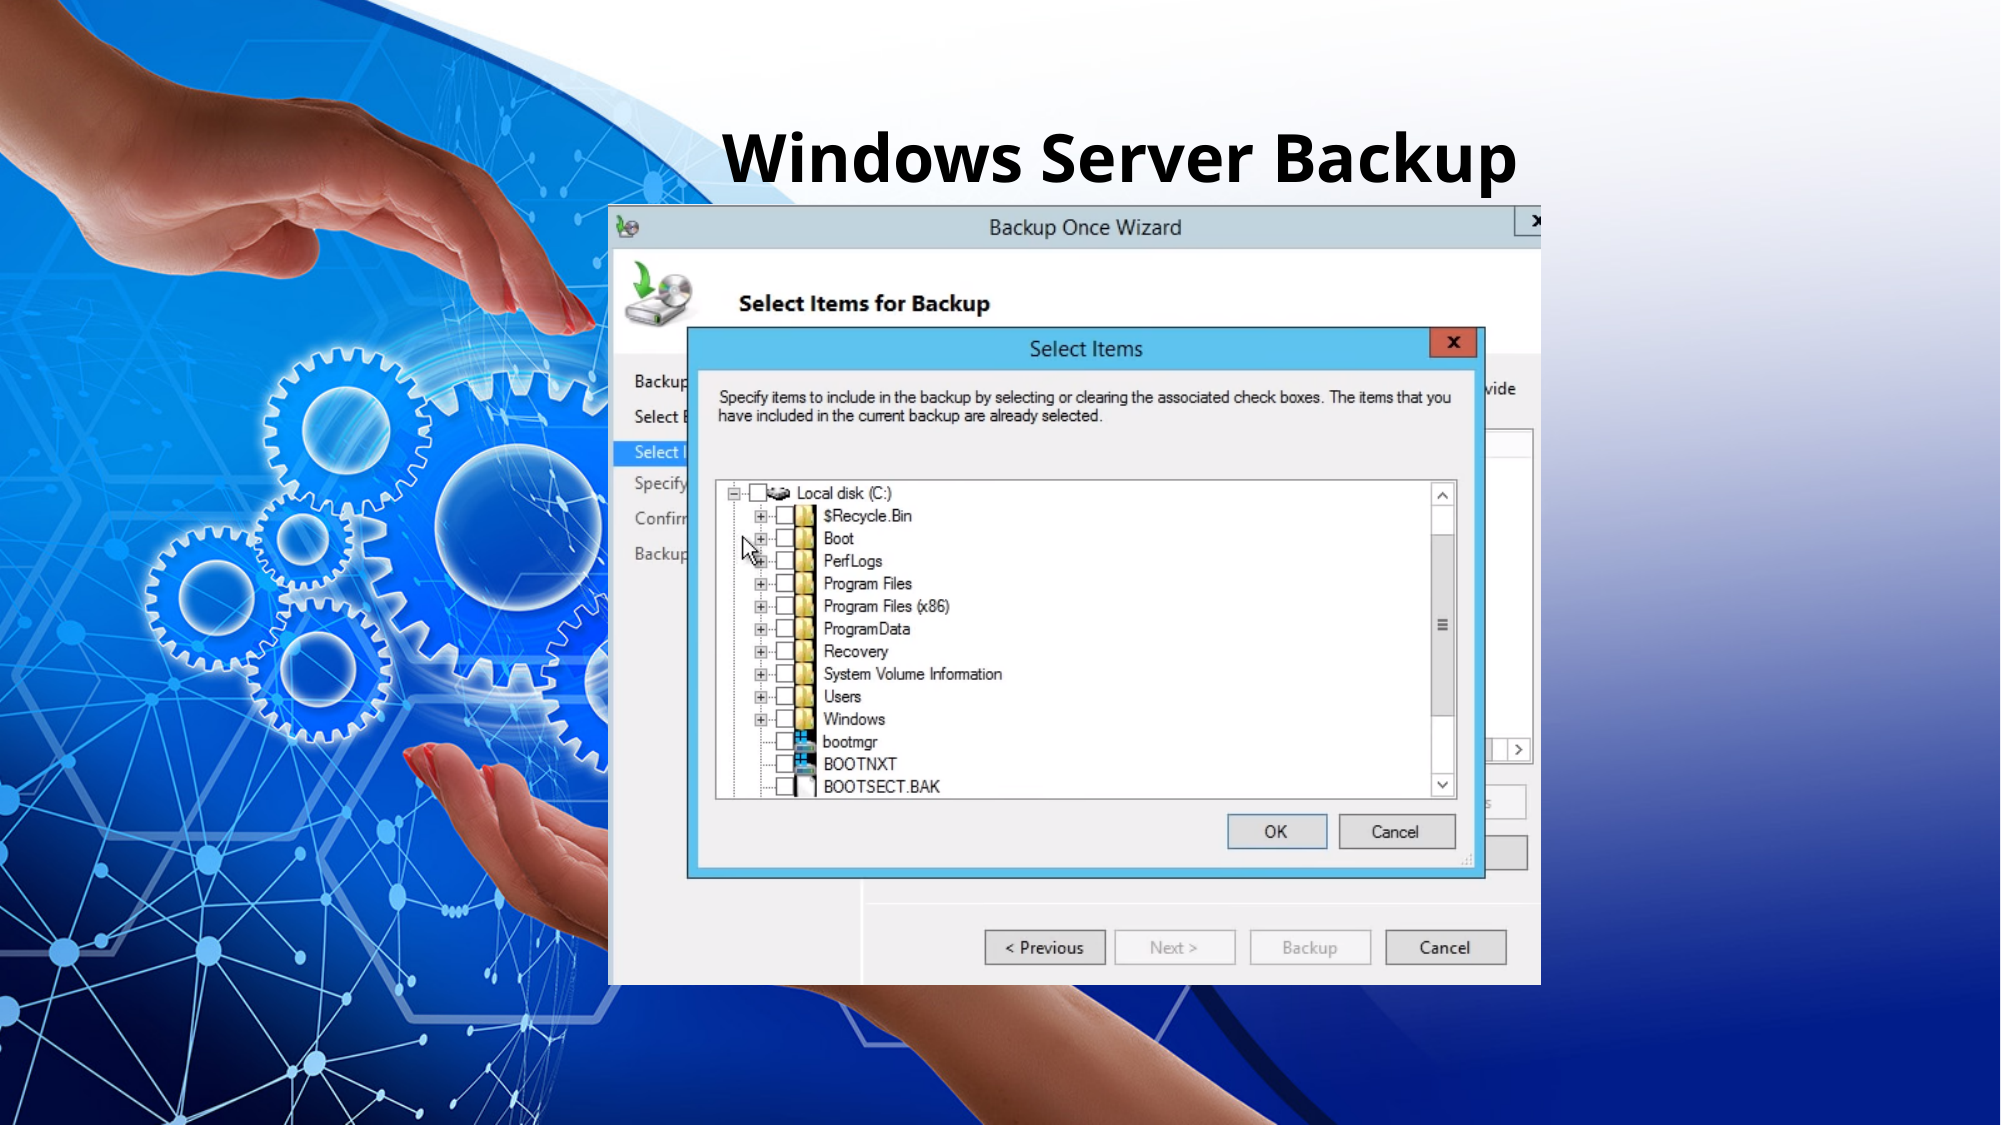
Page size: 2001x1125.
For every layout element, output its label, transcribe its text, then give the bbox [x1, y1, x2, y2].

picture [0, 0, 2001, 1125]
text_box Windows Server Backup [514, 108, 1729, 203]
